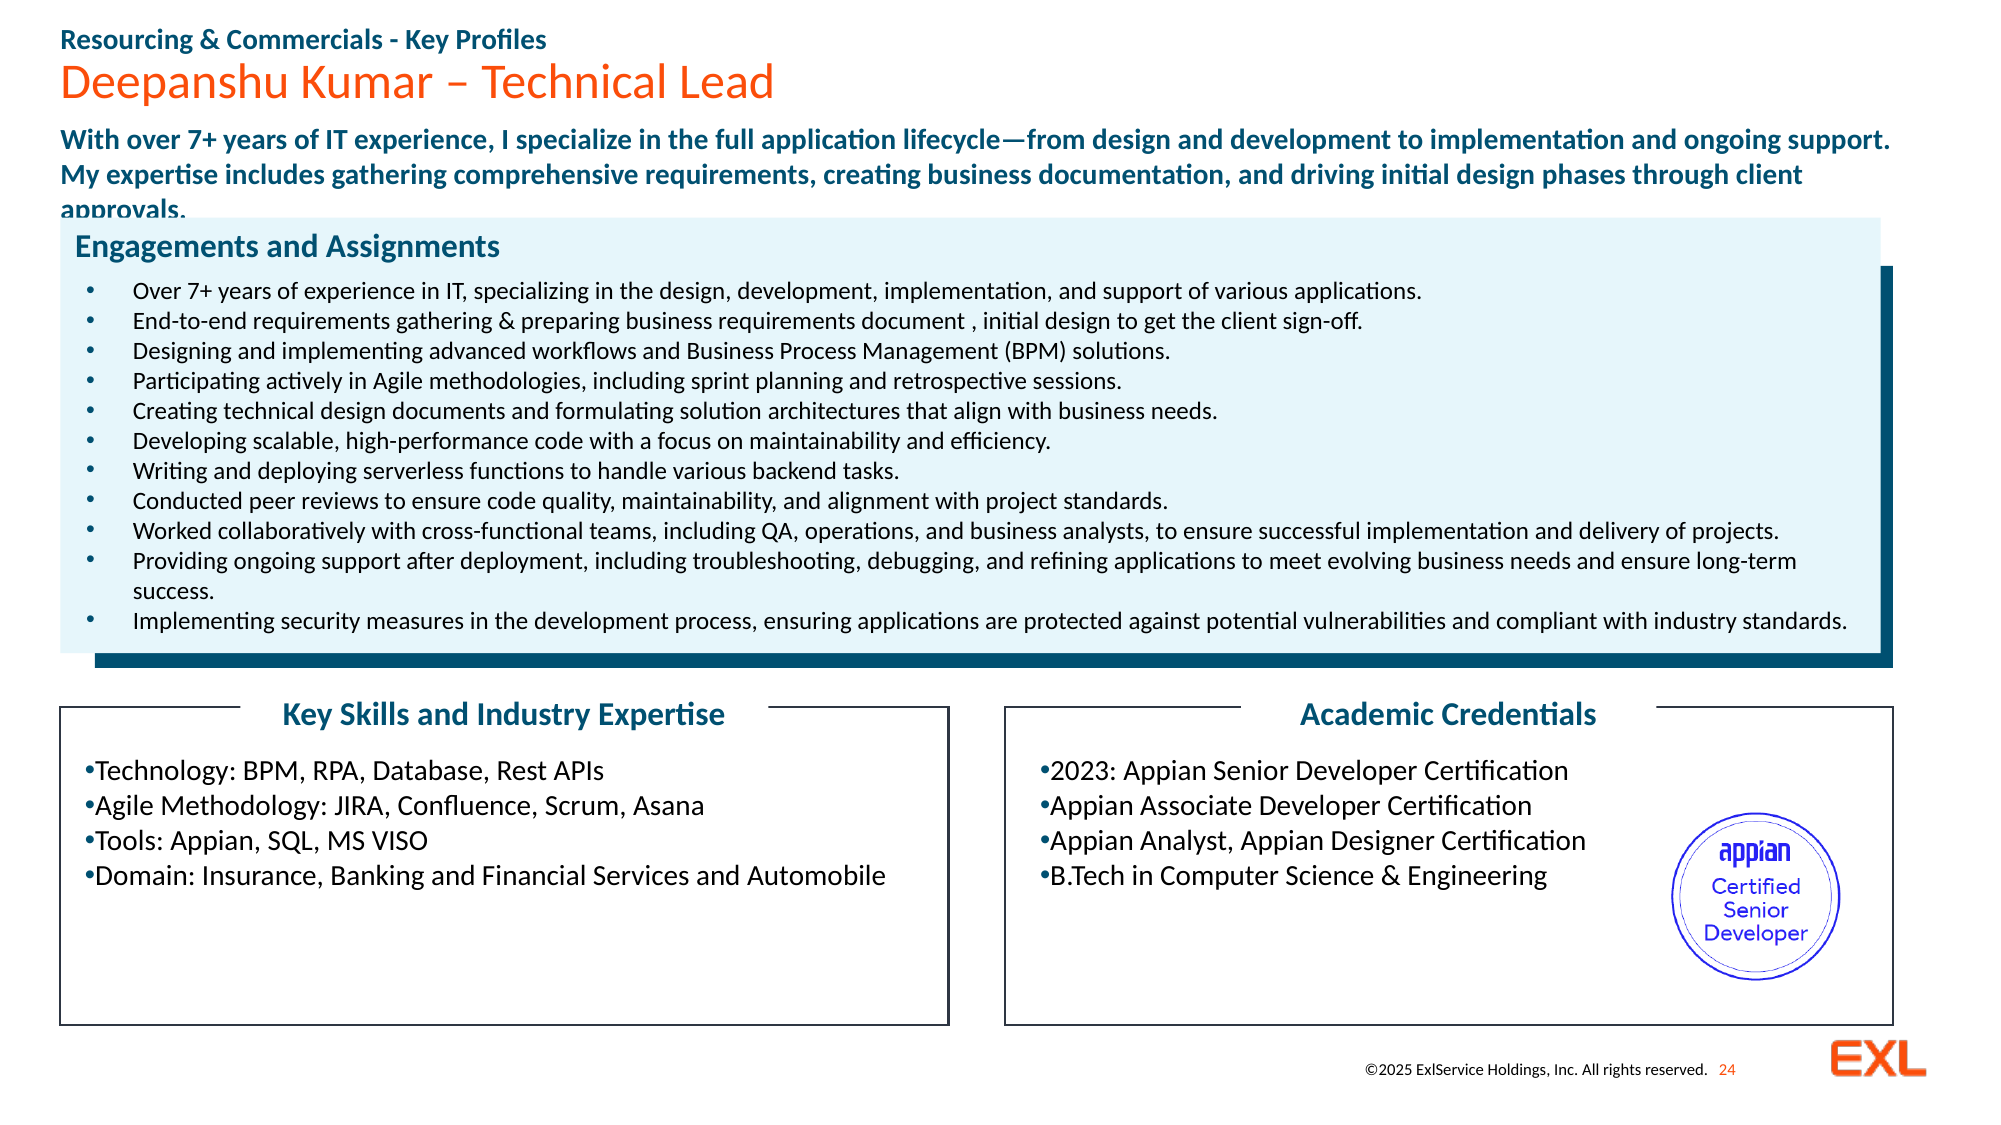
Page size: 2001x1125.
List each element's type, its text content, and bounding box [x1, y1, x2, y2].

text_box 2023: Appian Senior Developer Certification Appian Associate Developer Certification Appian Analyst, Appian Designer Certification B.Tech in Computer Science & Engineering [1025, 744, 1881, 899]
text_box [59, 706, 950, 1026]
text_box With over 7+ years of IT experience, I specialize in the full application lifecycle—from design and development to implementation and ongoing support. My expertise includes gathering comprehensive requirements, creating business documentation, and driving initial design phases through client approvals. [60, 120, 1936, 163]
text_box Technology: BPM, RPA, Database, Rest APIs Agile Methodology: JIRA, Confluence, Scrum, Asana Tools: Appian, SQL, MS VISO Domain: Insurance, Banking and Financial Services and Automobile [69, 744, 959, 899]
text_box Key Skills and Industry Expertise [240, 684, 769, 740]
text_box Resourcing & Commercials - Key Profiles [59, 19, 1936, 63]
text_box Academic Credentials [1241, 684, 1657, 740]
picture [1797, 1006, 1961, 1111]
picture [1654, 792, 1854, 1009]
text_box [1004, 706, 1894, 1026]
title Deepanshu Kumar – Technical Lead [60, 60, 1957, 166]
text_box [60, 217, 1893, 668]
